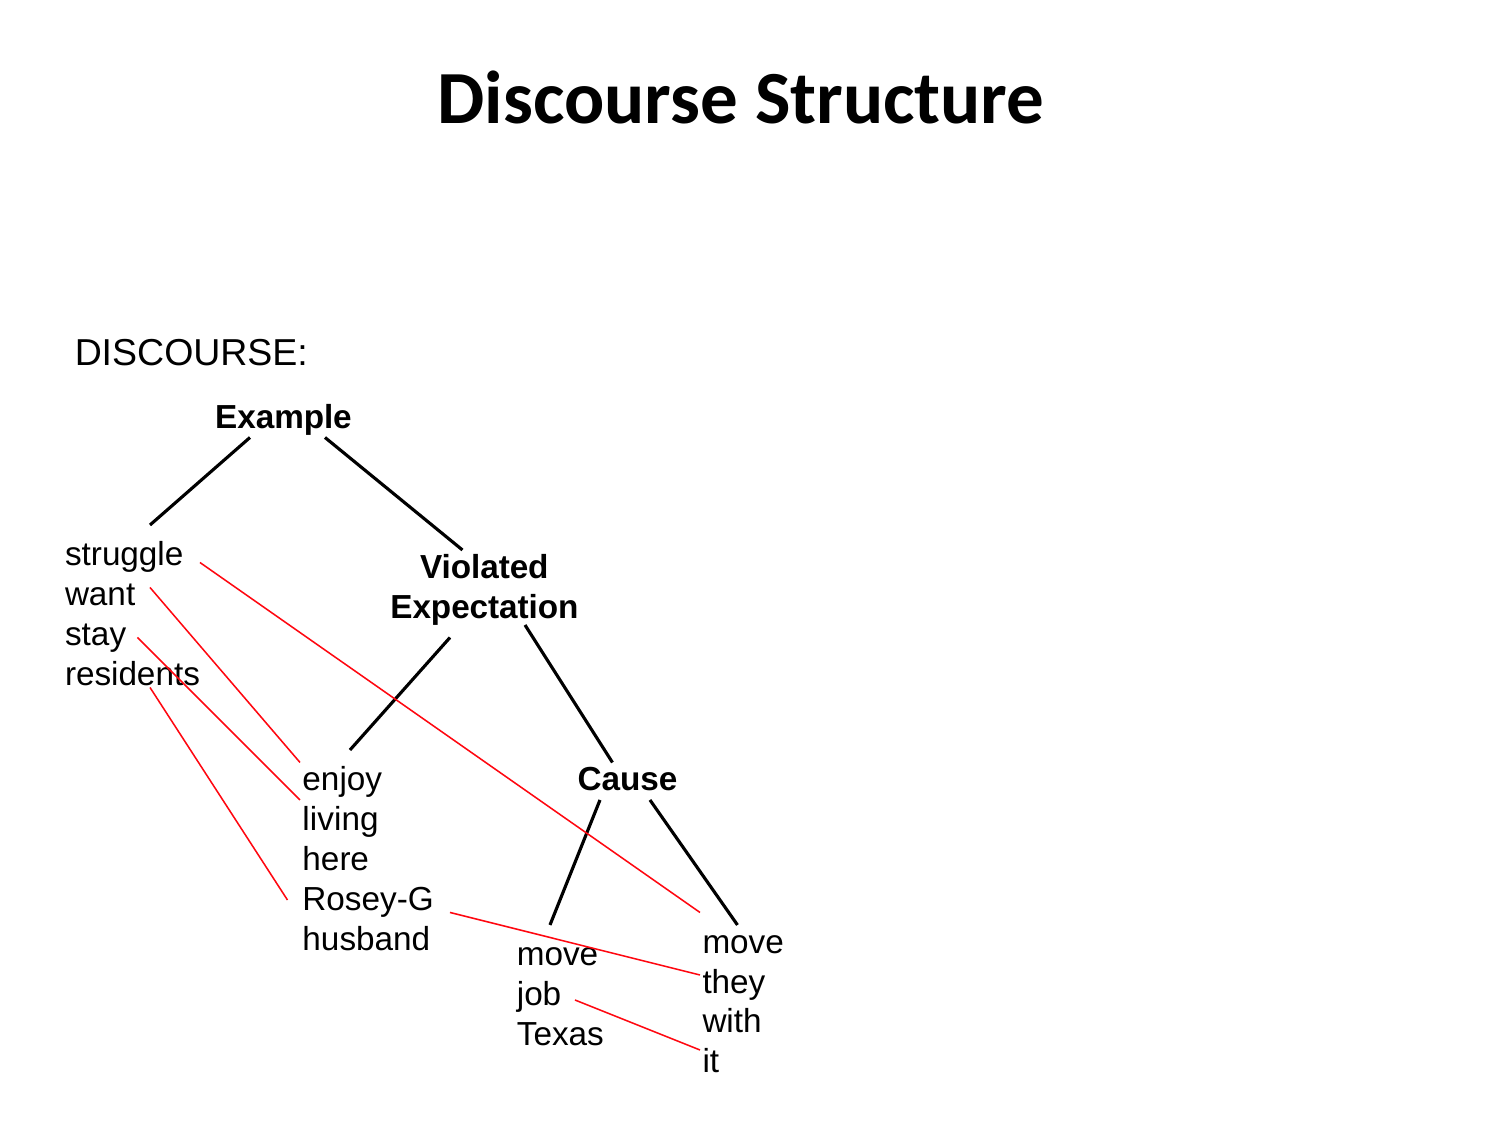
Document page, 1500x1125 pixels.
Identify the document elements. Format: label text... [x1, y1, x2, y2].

text_box Cause [562, 749, 693, 805]
text_box enjoy living here Rosey-G husband [287, 749, 449, 965]
text_box Example [200, 387, 367, 443]
text_box Violated Expectation [375, 537, 594, 633]
text_box DISCOURSE: [60, 320, 324, 380]
text_box move they with it [687, 912, 799, 1087]
text_box move job Texas [502, 924, 620, 1060]
title Discourse Structure [112, 0, 1388, 188]
text_box struggle want stay residents [50, 524, 216, 700]
